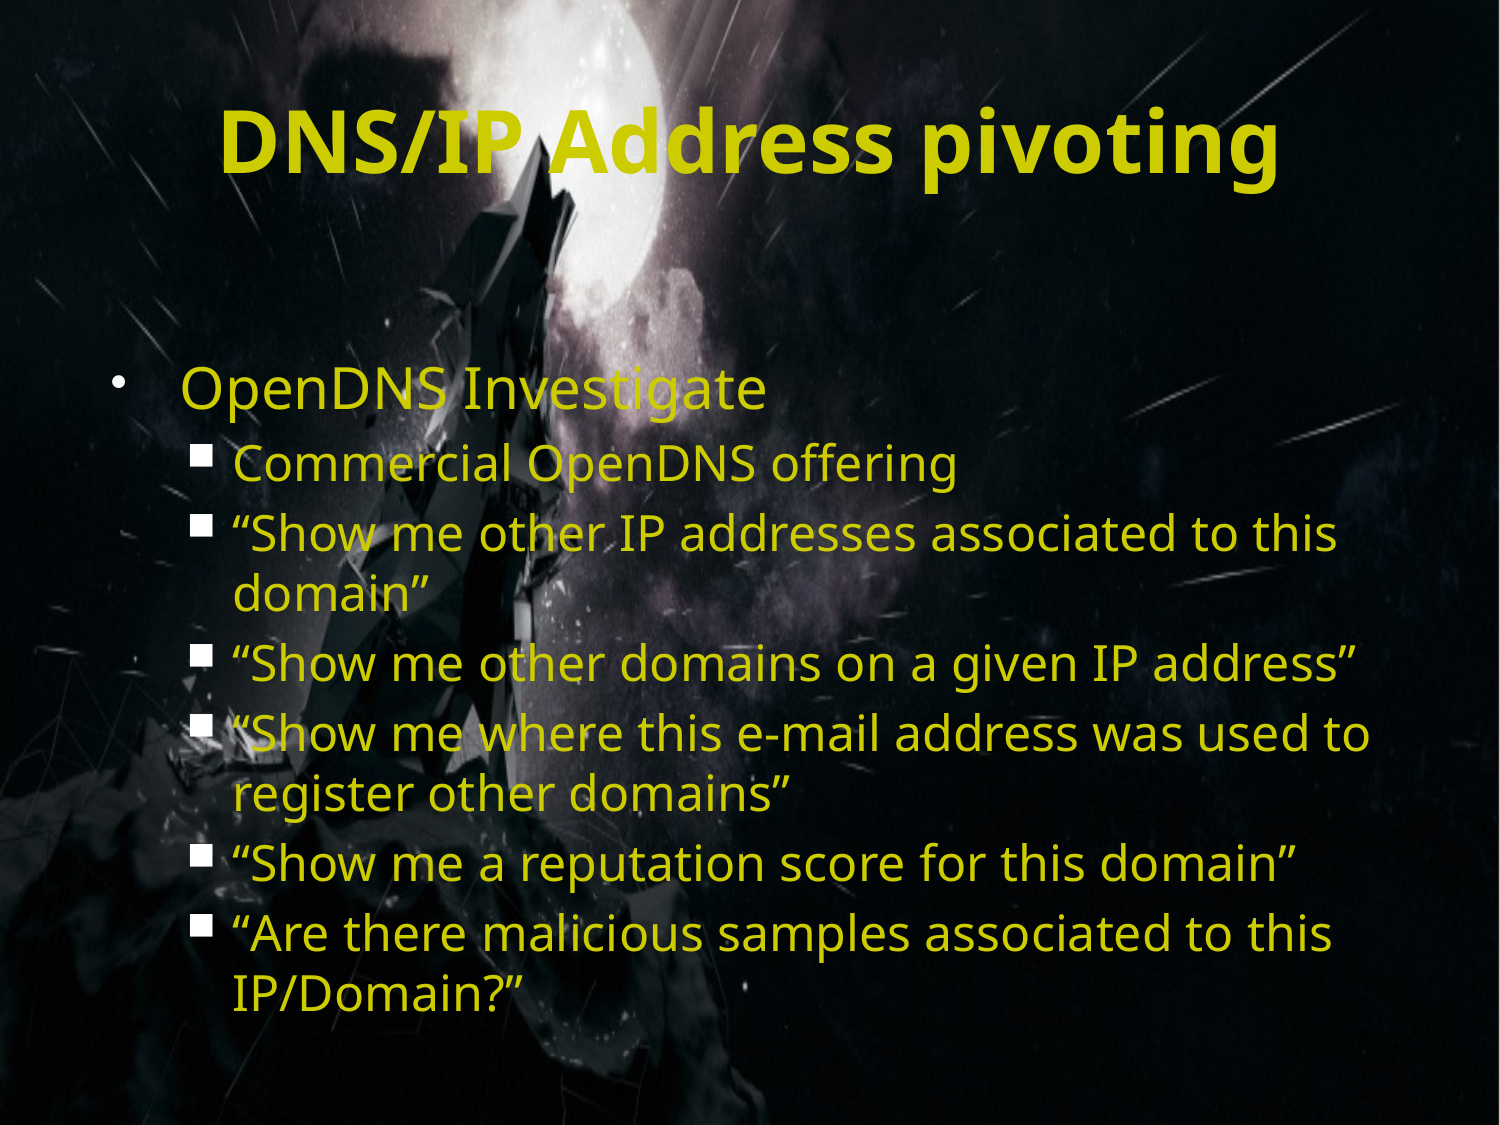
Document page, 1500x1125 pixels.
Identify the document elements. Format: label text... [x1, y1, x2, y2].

title DNS/IP Address pivoting [75, 45, 1425, 233]
list OpenDNS Investigate Commercial OpenDNS offering “Show me other IP addresses associated to this domain” “Show me other domains on a given IP address” “Show me where this e-mail address was used to register other domains” “Show me a reputation score for this domain” “Are there malicious samples associated to this IP/Domain?” [75, 262, 1425, 1035]
picture [0, 0, 1500, 1125]
